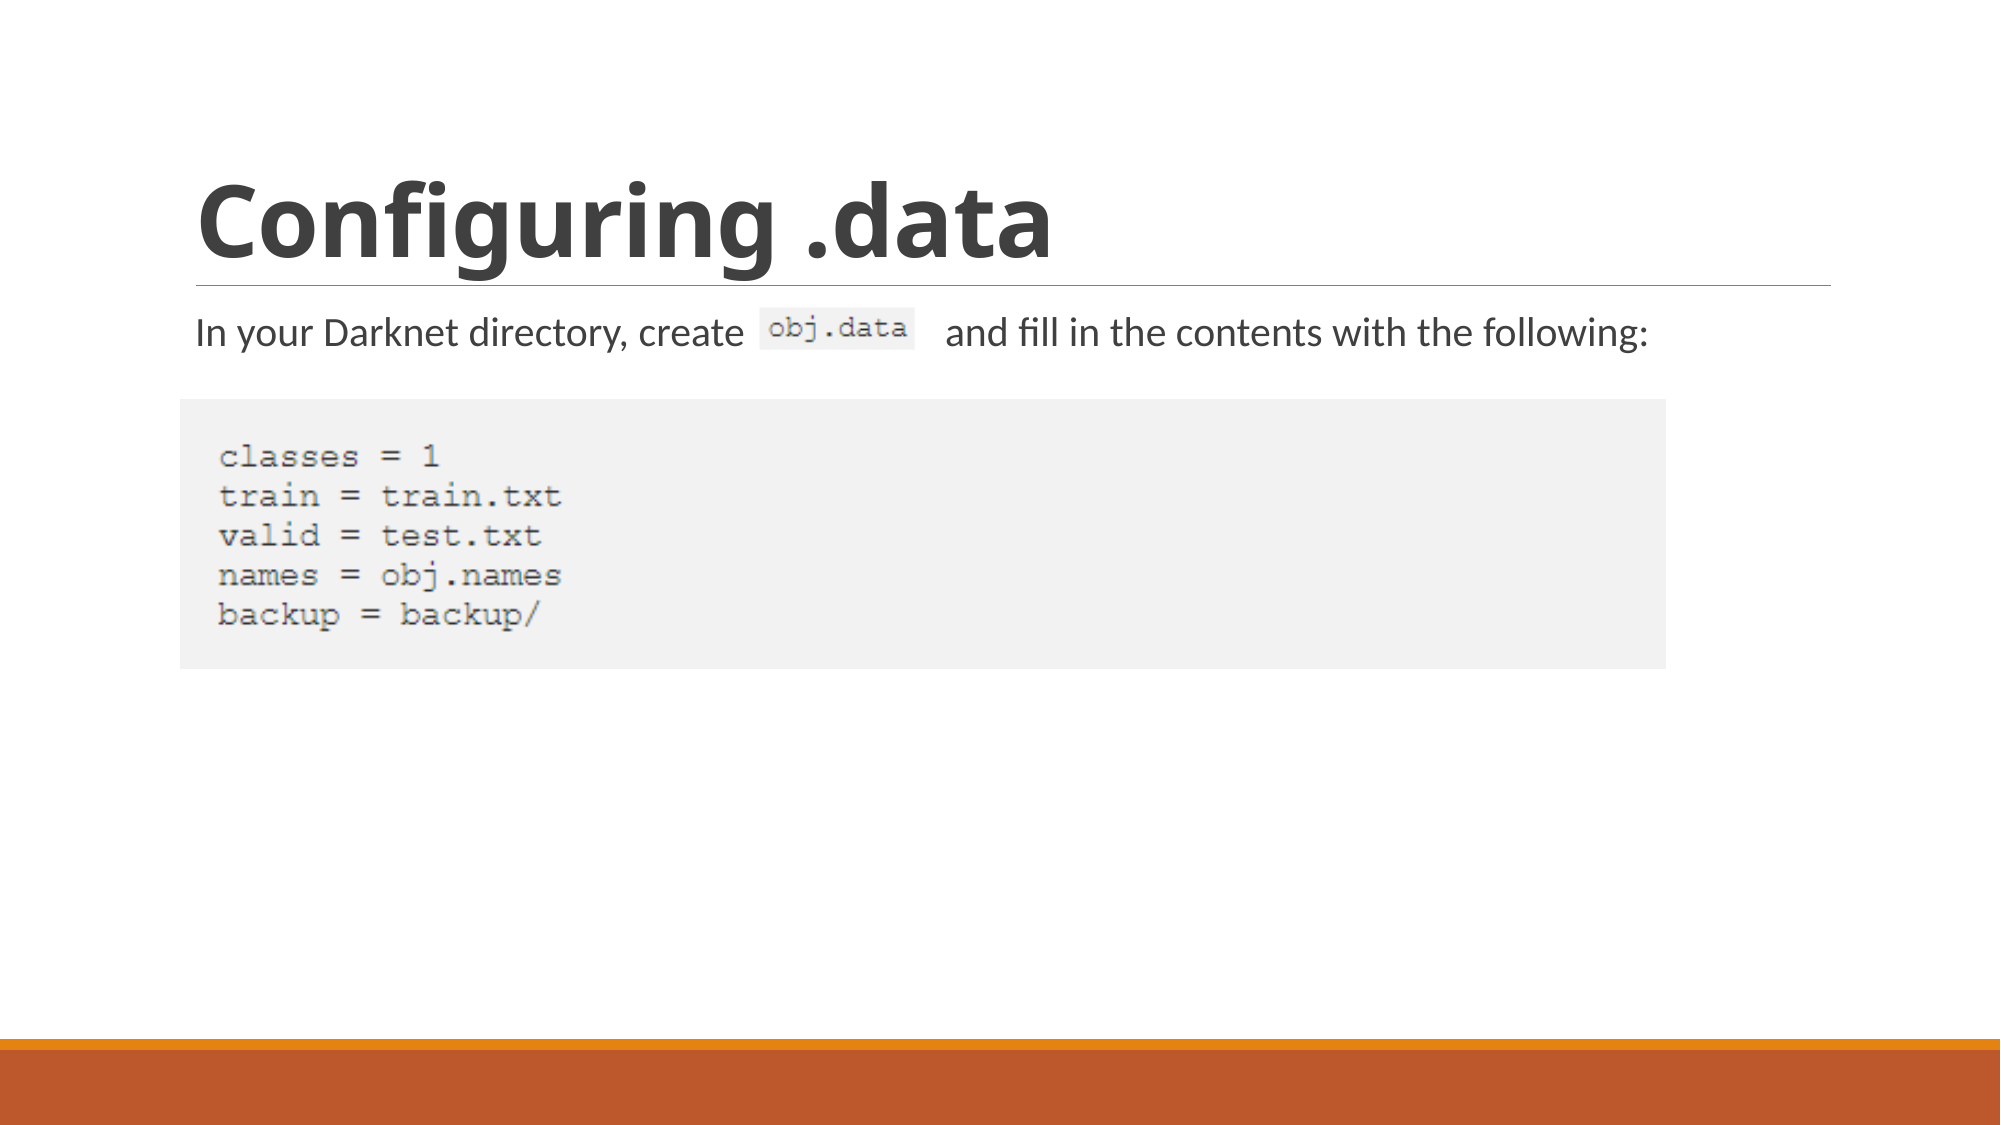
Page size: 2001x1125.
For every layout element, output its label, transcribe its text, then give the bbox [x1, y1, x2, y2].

title Configuring .data [180, 47, 1830, 285]
picture [179, 398, 1666, 670]
list In your Darknet directory, create and fill in the contents with the following: [180, 302, 1830, 963]
picture [757, 306, 917, 352]
